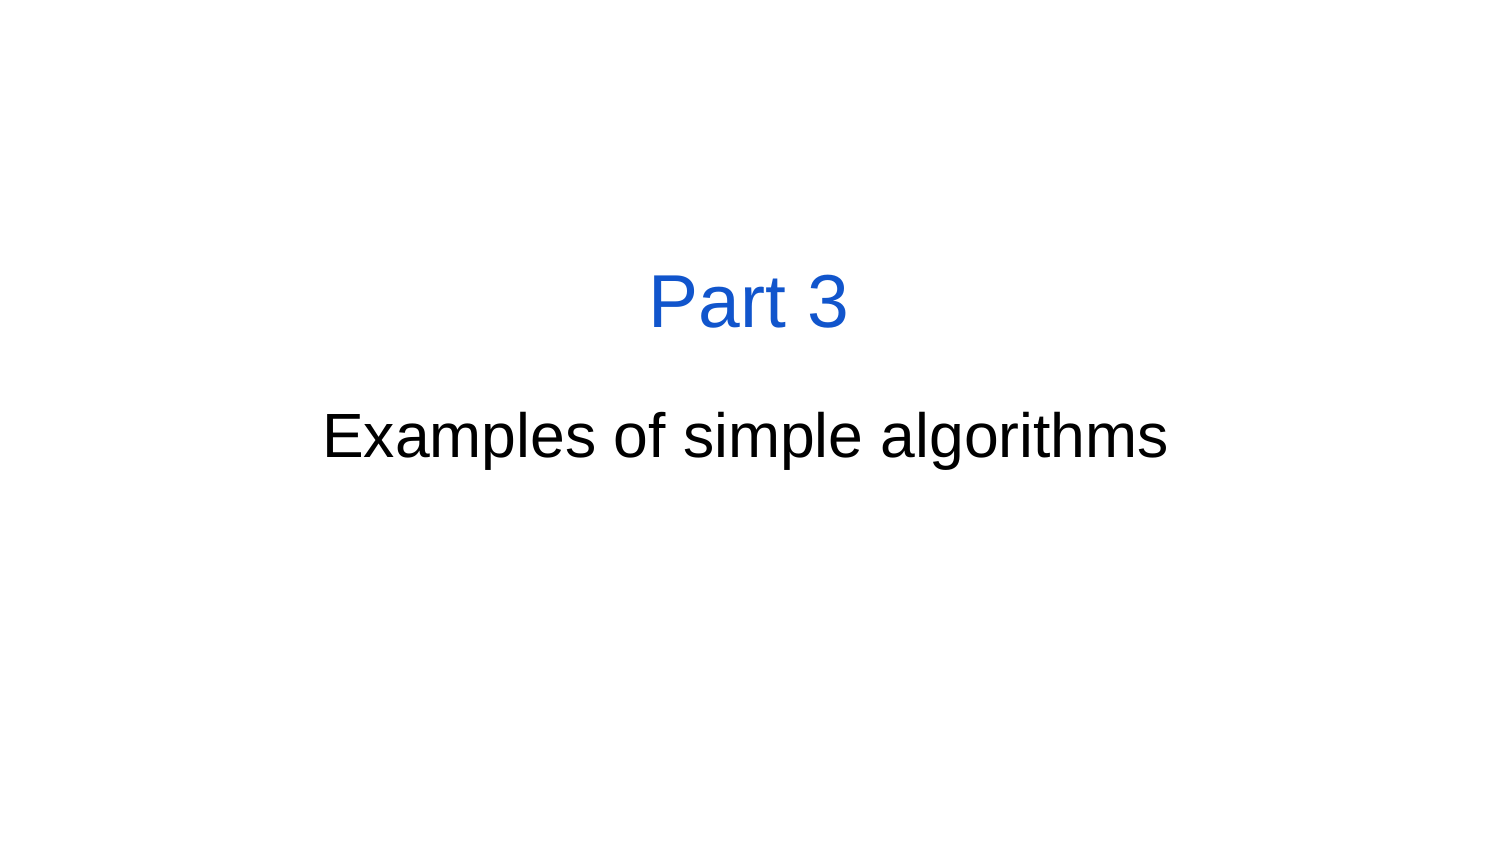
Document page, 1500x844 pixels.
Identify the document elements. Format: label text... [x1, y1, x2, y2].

title Part 3 [633, 237, 867, 332]
list Examples of simple algorithms [307, 368, 1193, 476]
